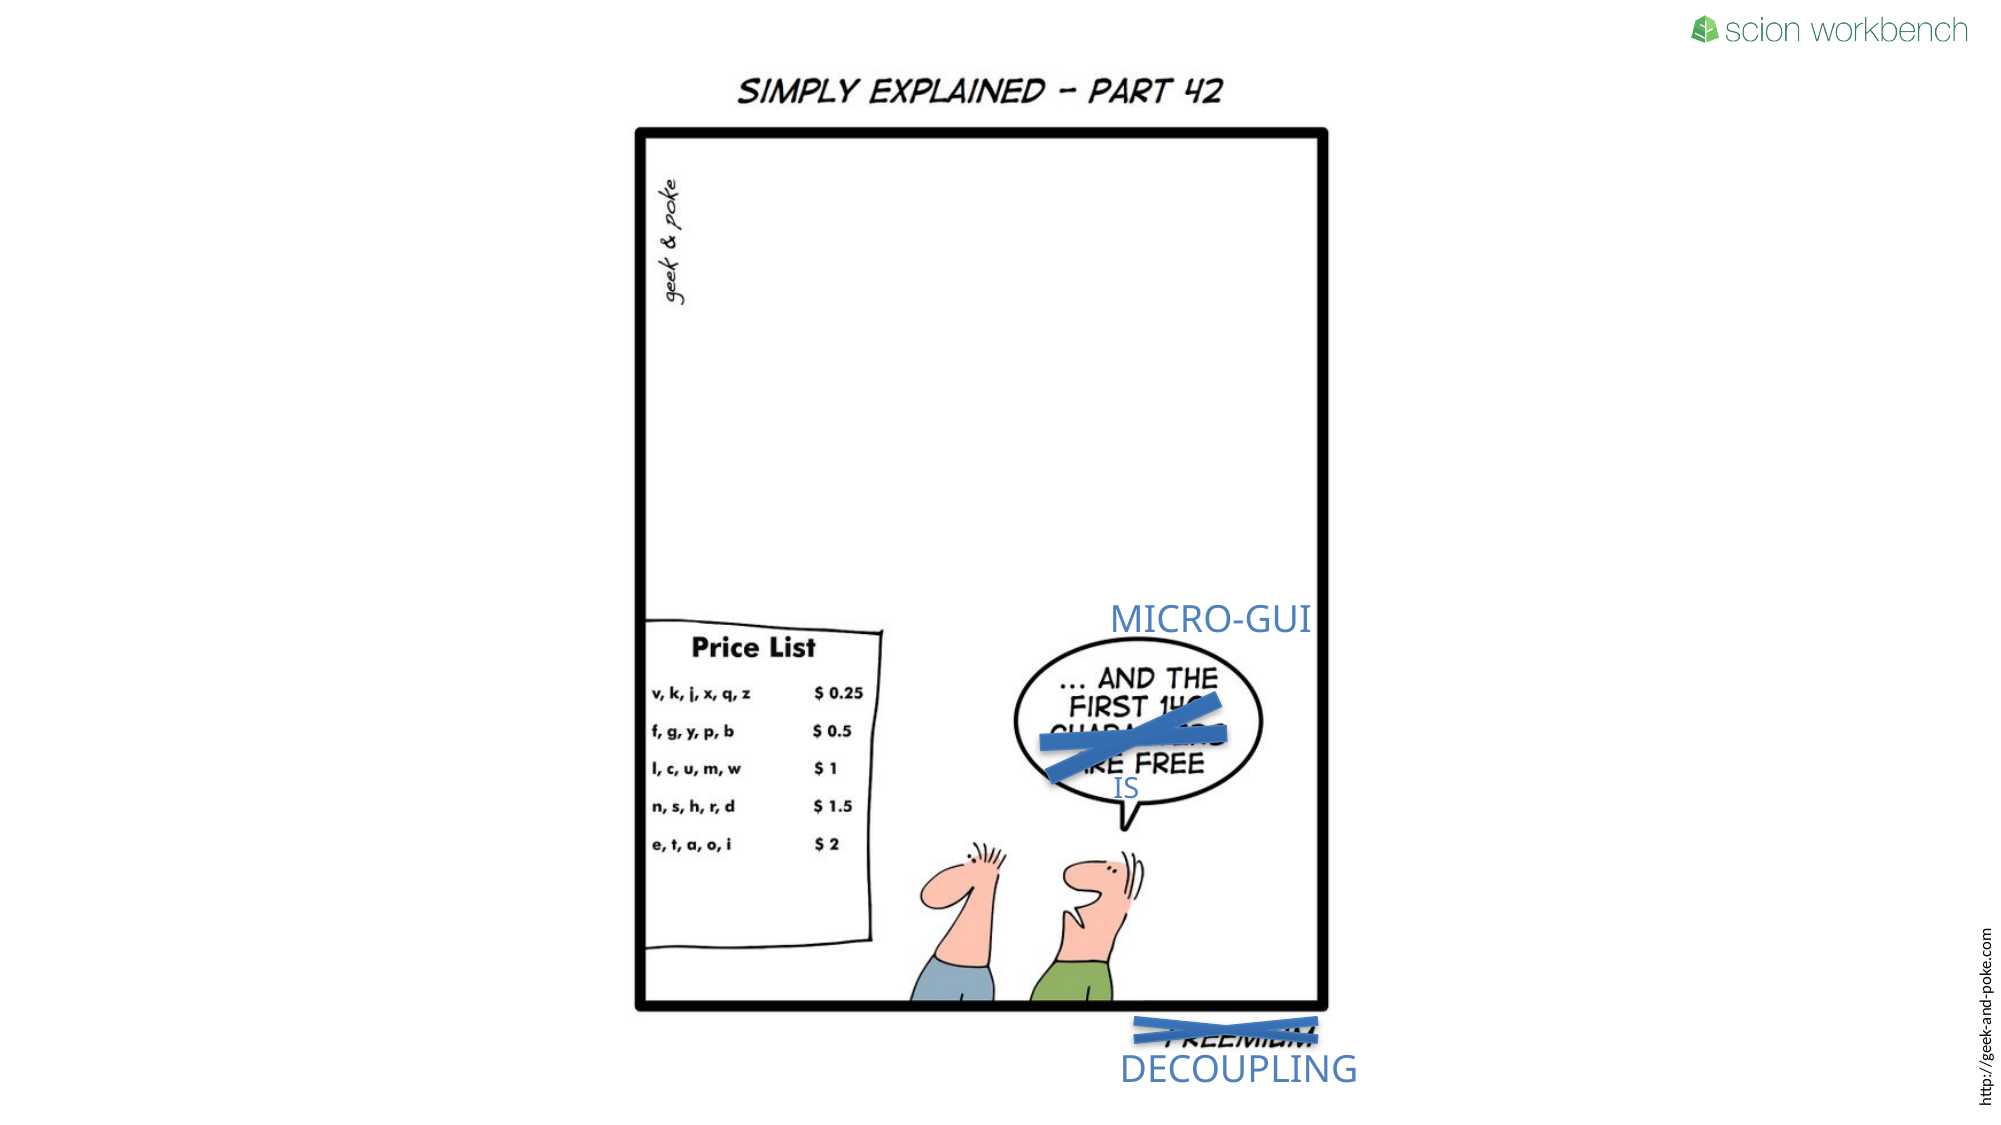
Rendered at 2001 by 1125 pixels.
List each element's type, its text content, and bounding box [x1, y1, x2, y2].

text_box http://geek-and-poke.com [1967, 37, 2000, 1122]
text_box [524, 0, 1443, 1125]
picture [1684, 8, 1975, 50]
